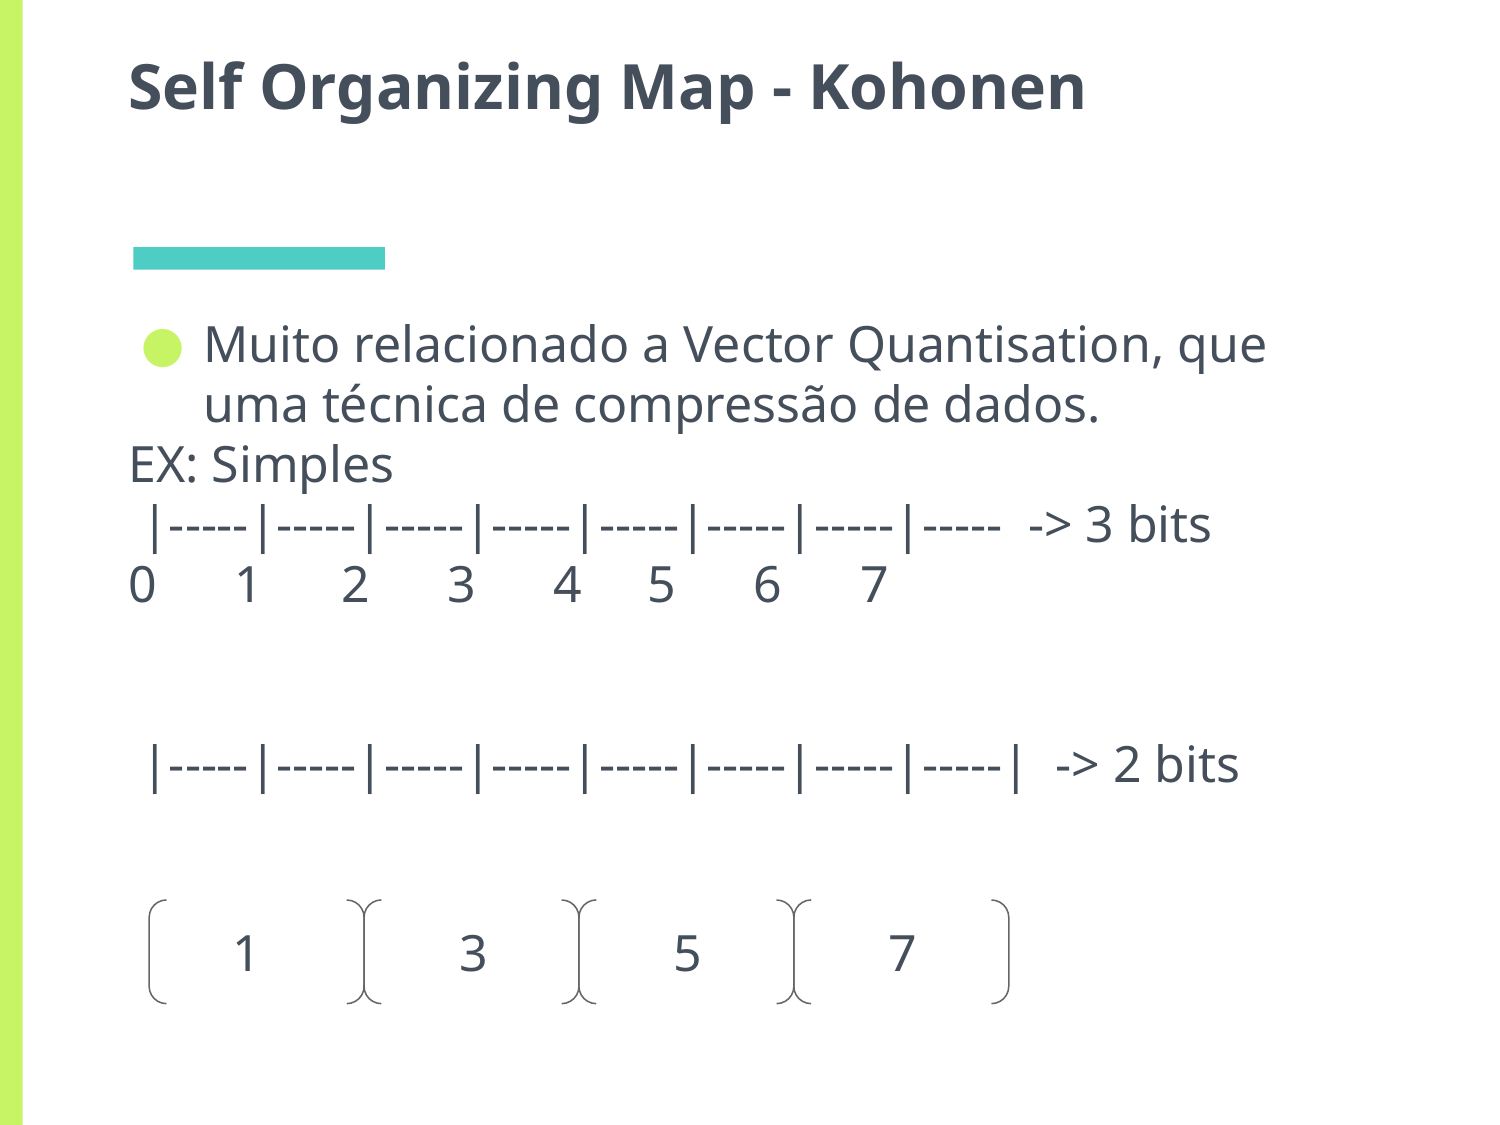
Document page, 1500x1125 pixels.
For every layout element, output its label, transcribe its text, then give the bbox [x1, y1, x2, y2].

list Muito relacionado a Vector Quantisation, que uma técnica de compressão de dados. EX: Simples |-----|-----|-----|-----|-----|-----|-----|----- -> 3 bits 0 1 2 3 4 5 6 7 |-----|-----|-----|-----|-----|-----|-----|-----| -> 2 bits [113, 297, 1387, 1077]
text_box 3 [364, 899, 579, 1004]
text_box 1 [149, 899, 364, 1004]
text_box 5 [578, 899, 794, 1004]
text_box 7 [793, 899, 1009, 1004]
title Self Organizing Map - Kohonen [113, 0, 1387, 212]
